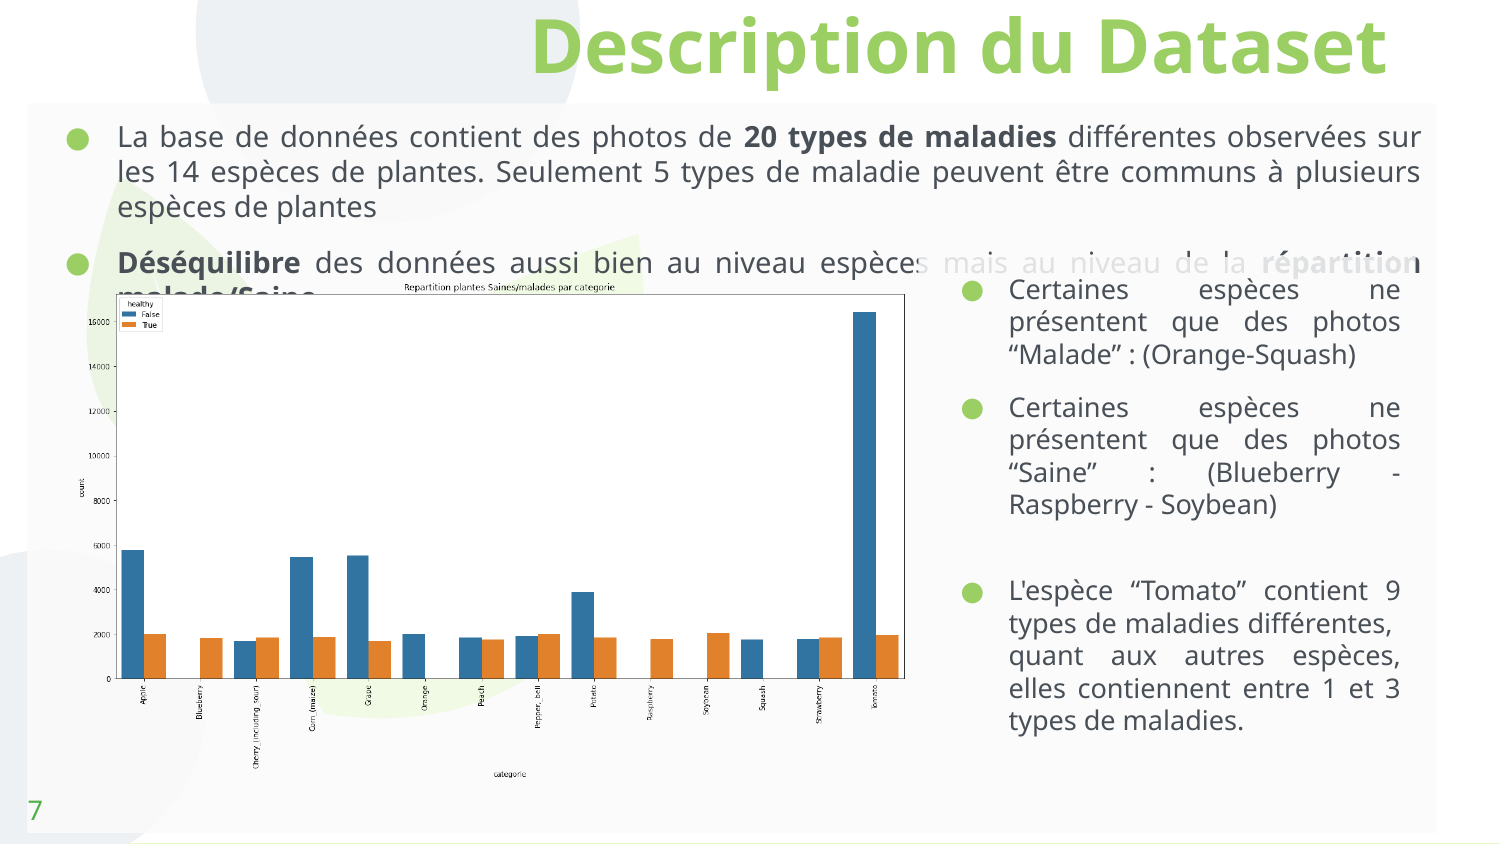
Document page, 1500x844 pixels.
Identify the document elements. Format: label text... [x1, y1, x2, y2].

slide_number ‹#› [12, 779, 103, 844]
picture [73, 278, 908, 782]
text_box Certaines espèces ne présentent que des photos “Malade” : (Orange-Squash) Certaines espèces ne présentent que des photos “Saine” : (Blueberry - Raspberry - Soybean) L'espèce “Tomato” contient 9 types de maladies différentes, quant aux autres espèces, elles contiennent entre 1 et 3 types de maladies. [918, 257, 1416, 784]
title Description du Dataset [514, 0, 1500, 104]
list La base de données contient des photos de 20 types de maladies différentes observées sur les 14 espèces de plantes. Seulement 5 types de maladie peuvent être communs à plusieurs espèces de plantes Déséquilibre des données aussi bien au niveau espèces mais au niveau de la répartition malade/Saine [27, 103, 1437, 833]
